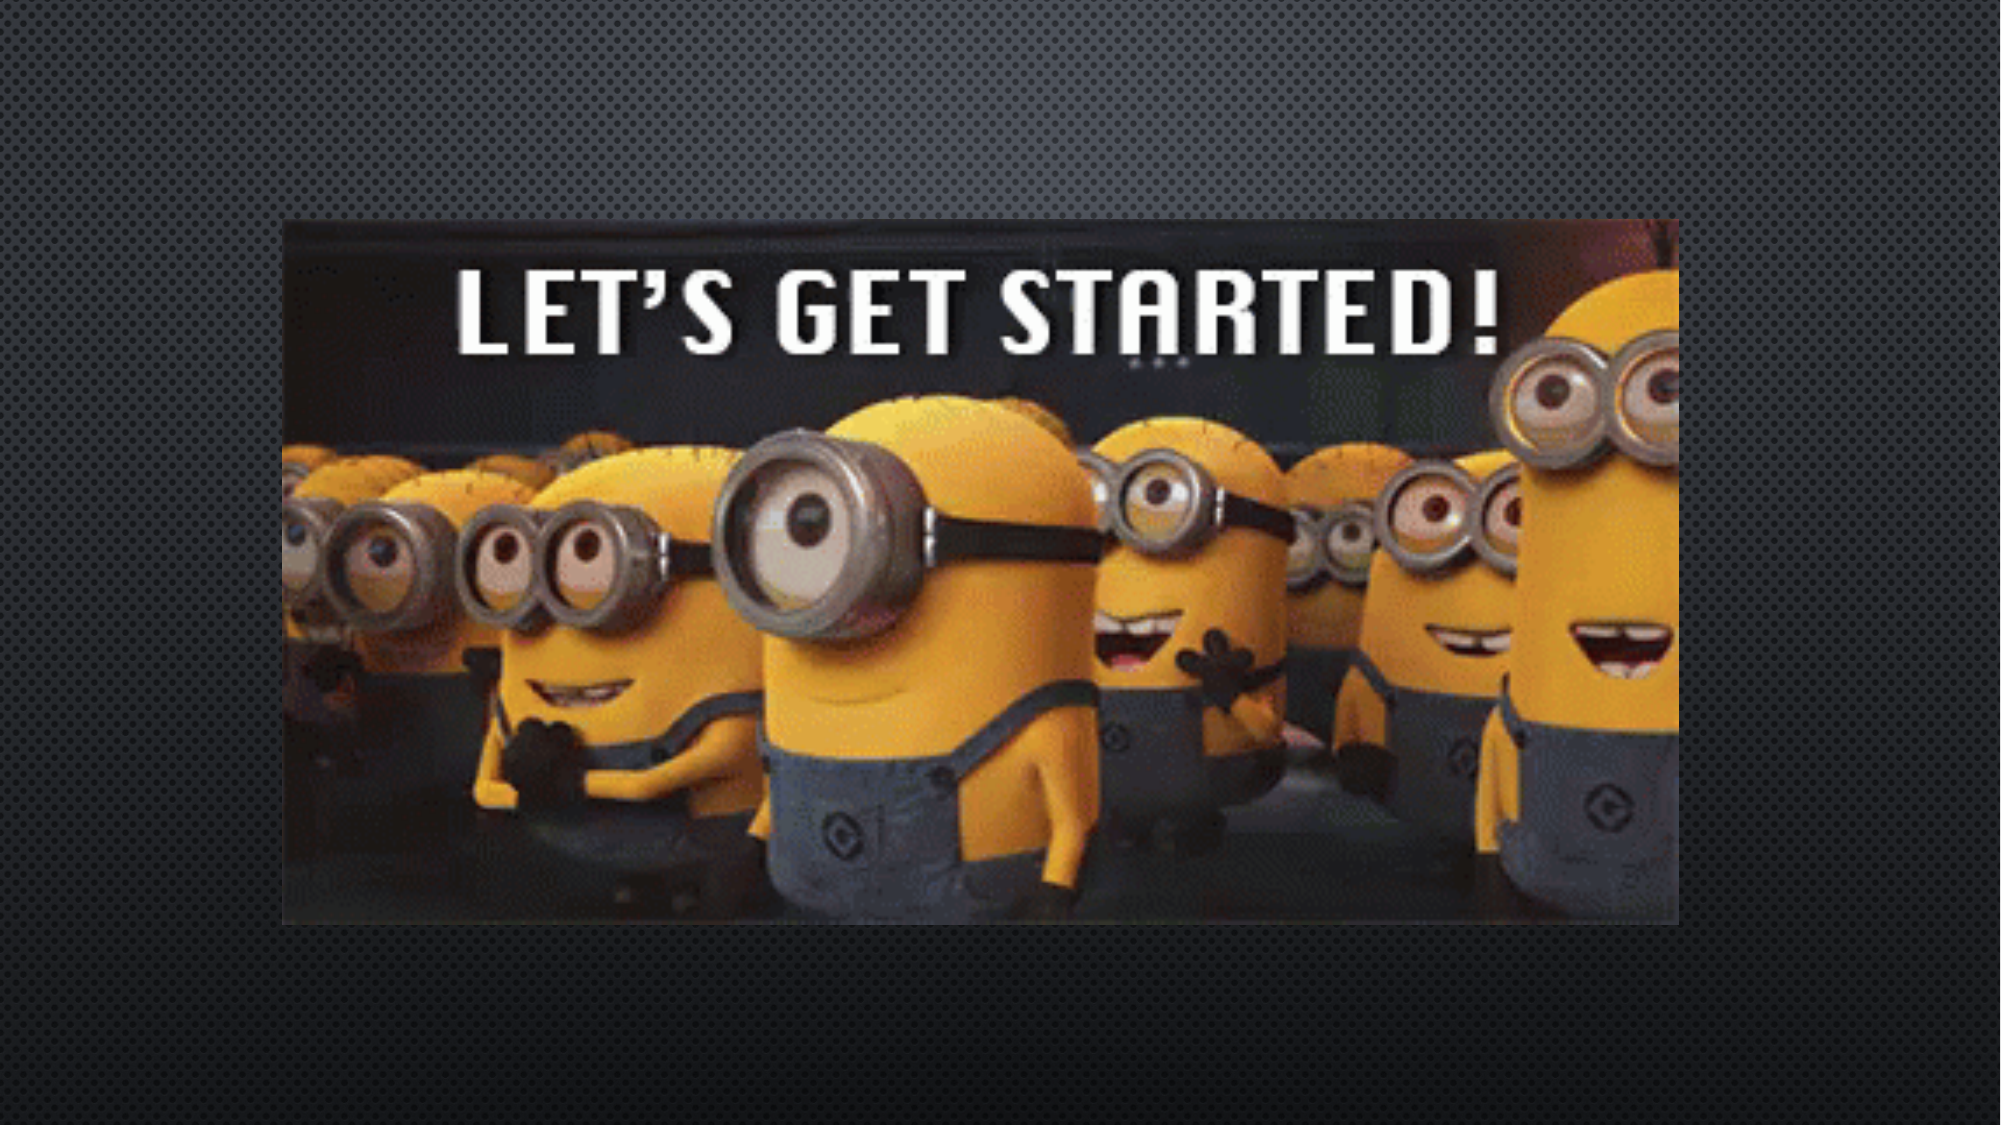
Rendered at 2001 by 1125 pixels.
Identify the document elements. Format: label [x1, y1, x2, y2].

picture [282, 219, 1679, 925]
